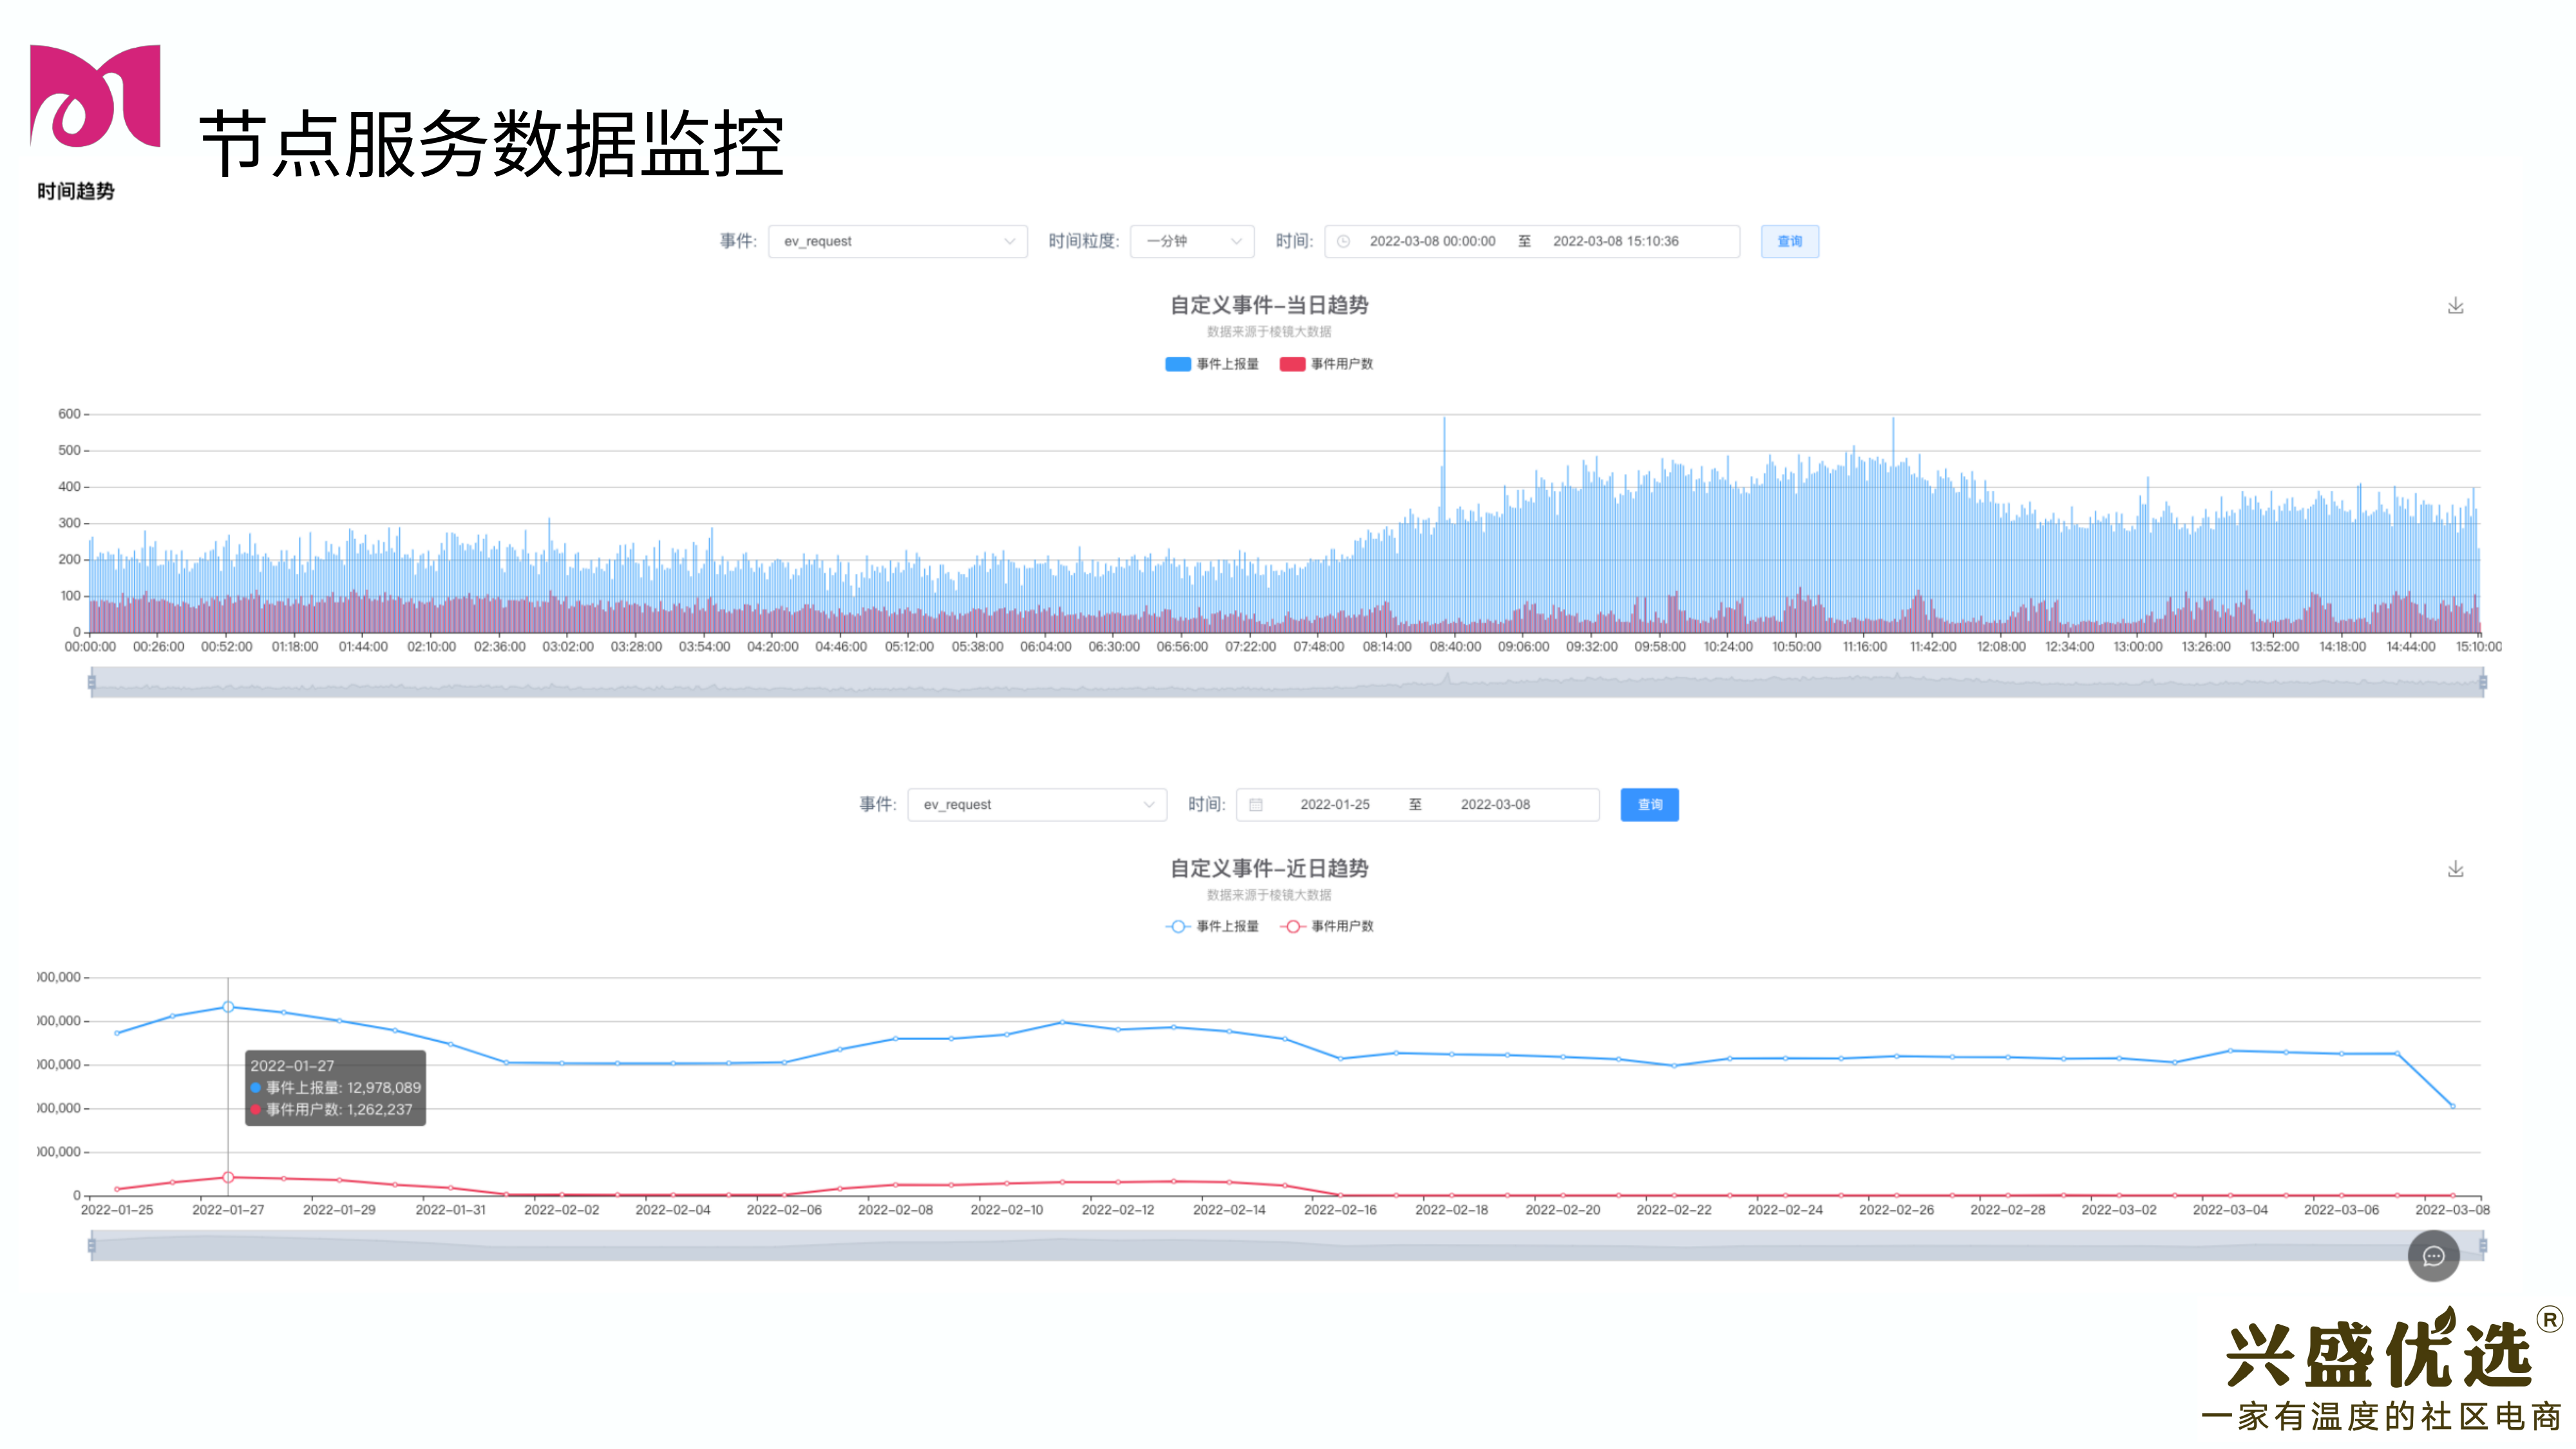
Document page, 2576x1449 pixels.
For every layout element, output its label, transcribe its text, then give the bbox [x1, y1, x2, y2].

picture [19, 17, 2523, 1293]
picture [2197, 1296, 2576, 1442]
text_box 节点服务数据监控 [191, 92, 791, 156]
